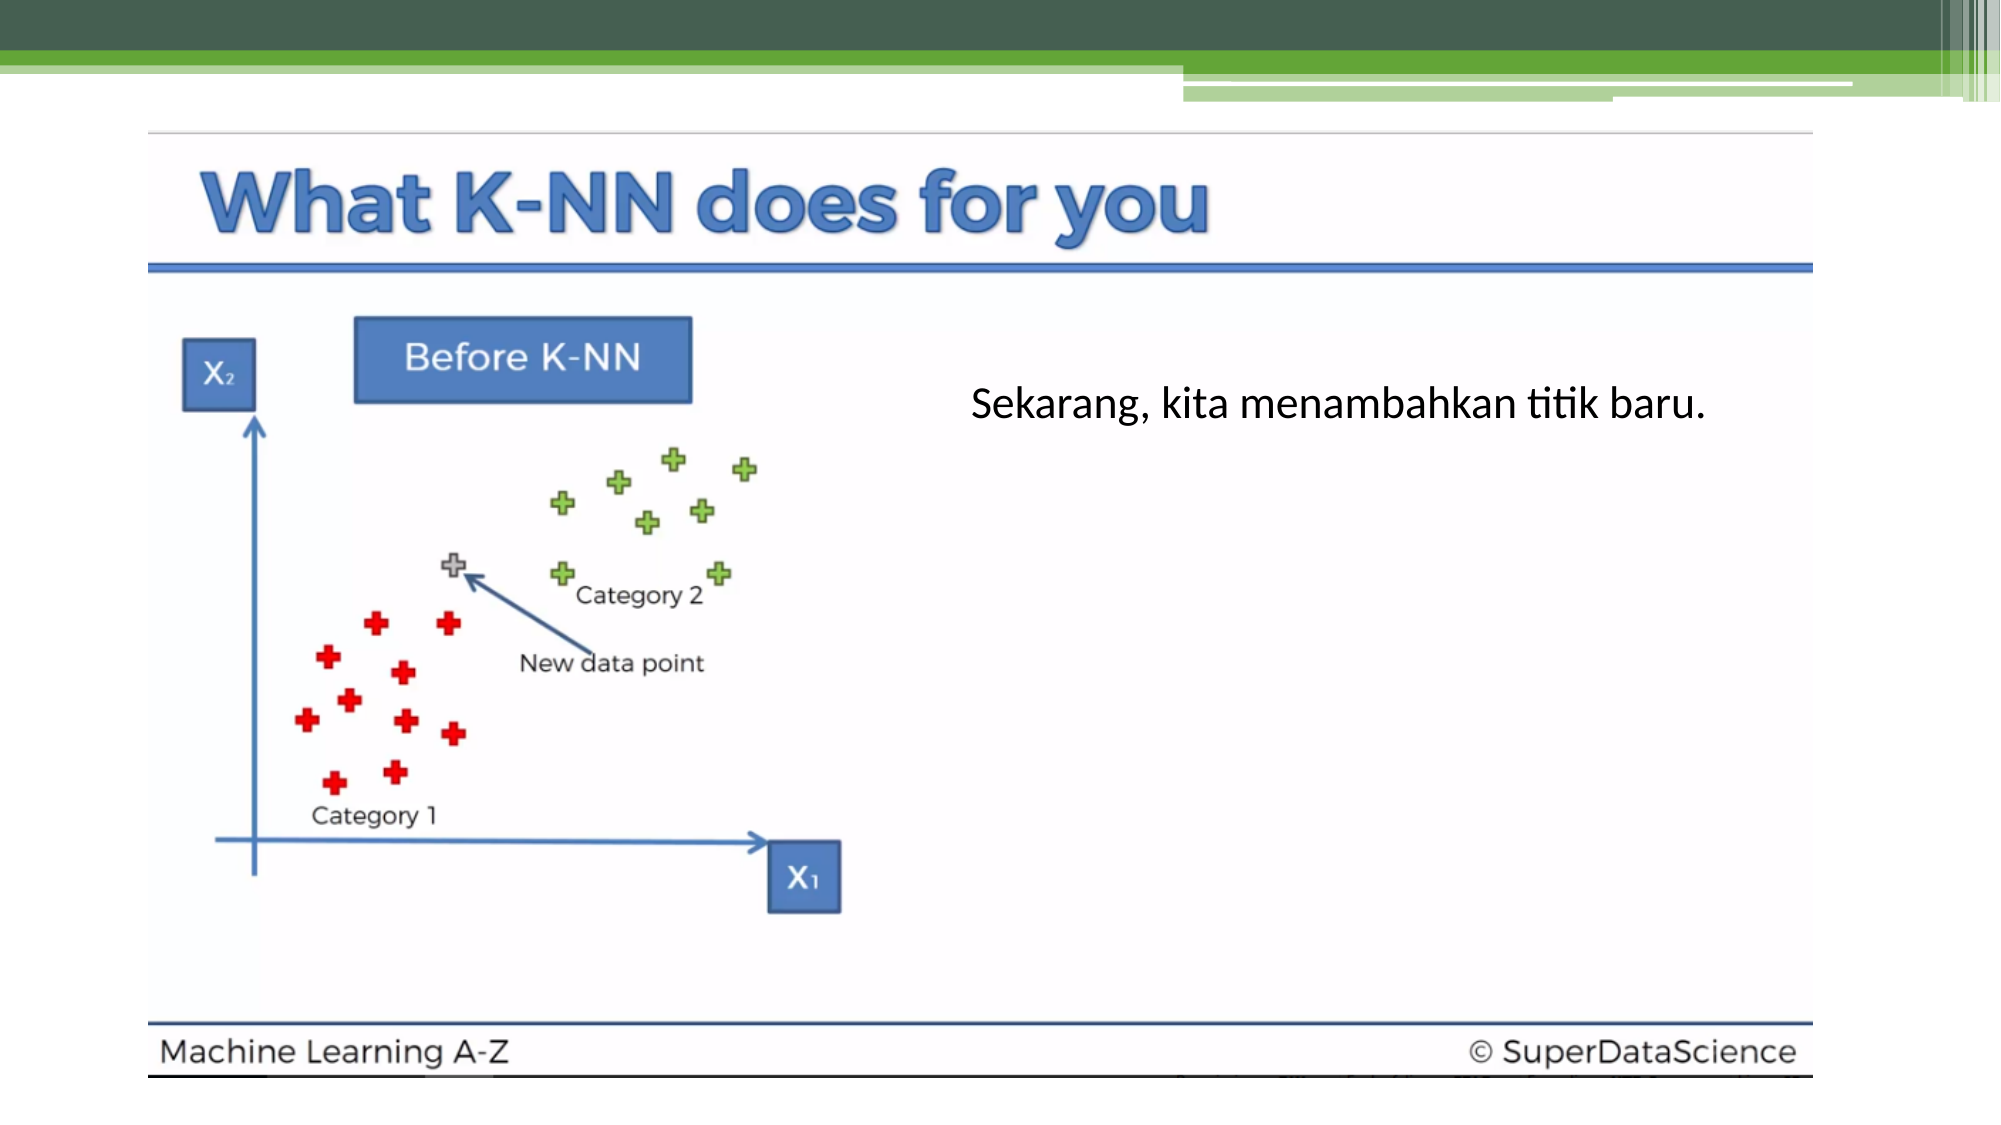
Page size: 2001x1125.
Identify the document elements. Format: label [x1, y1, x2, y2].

picture [148, 130, 1813, 1079]
